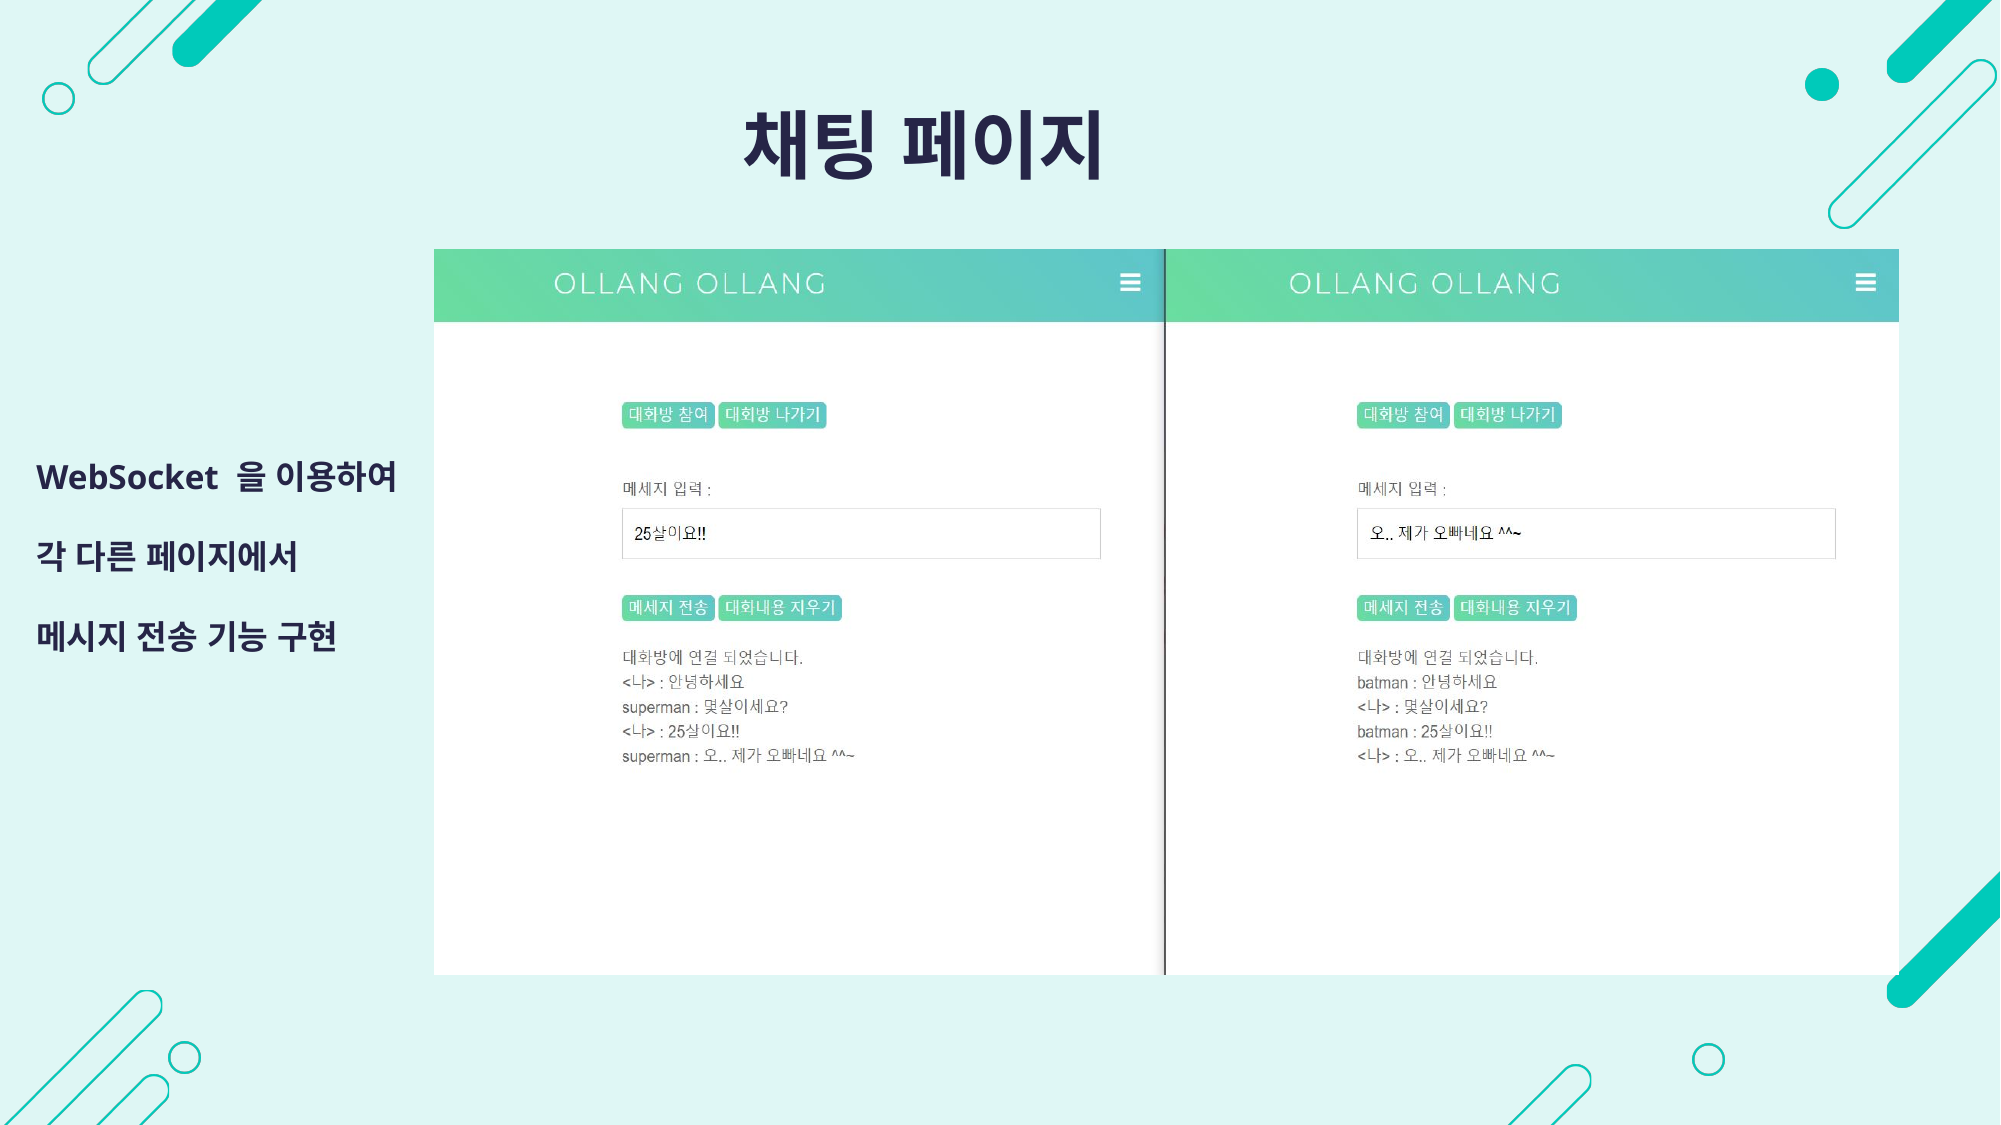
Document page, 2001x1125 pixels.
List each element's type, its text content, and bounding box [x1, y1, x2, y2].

picture [87, 0, 313, 85]
picture [42, 82, 75, 115]
text_box WebSocket 을 이용하여 각 다른 페이지에서 메시지 전송 기능 구현 [21, 449, 434, 664]
picture [1805, 0, 2000, 229]
picture [434, 249, 2000, 1008]
picture [1692, 1043, 1725, 1076]
picture [0, 990, 201, 1125]
text_box 채팅 페이지 [727, 90, 1273, 196]
picture [1422, 1064, 1592, 1125]
